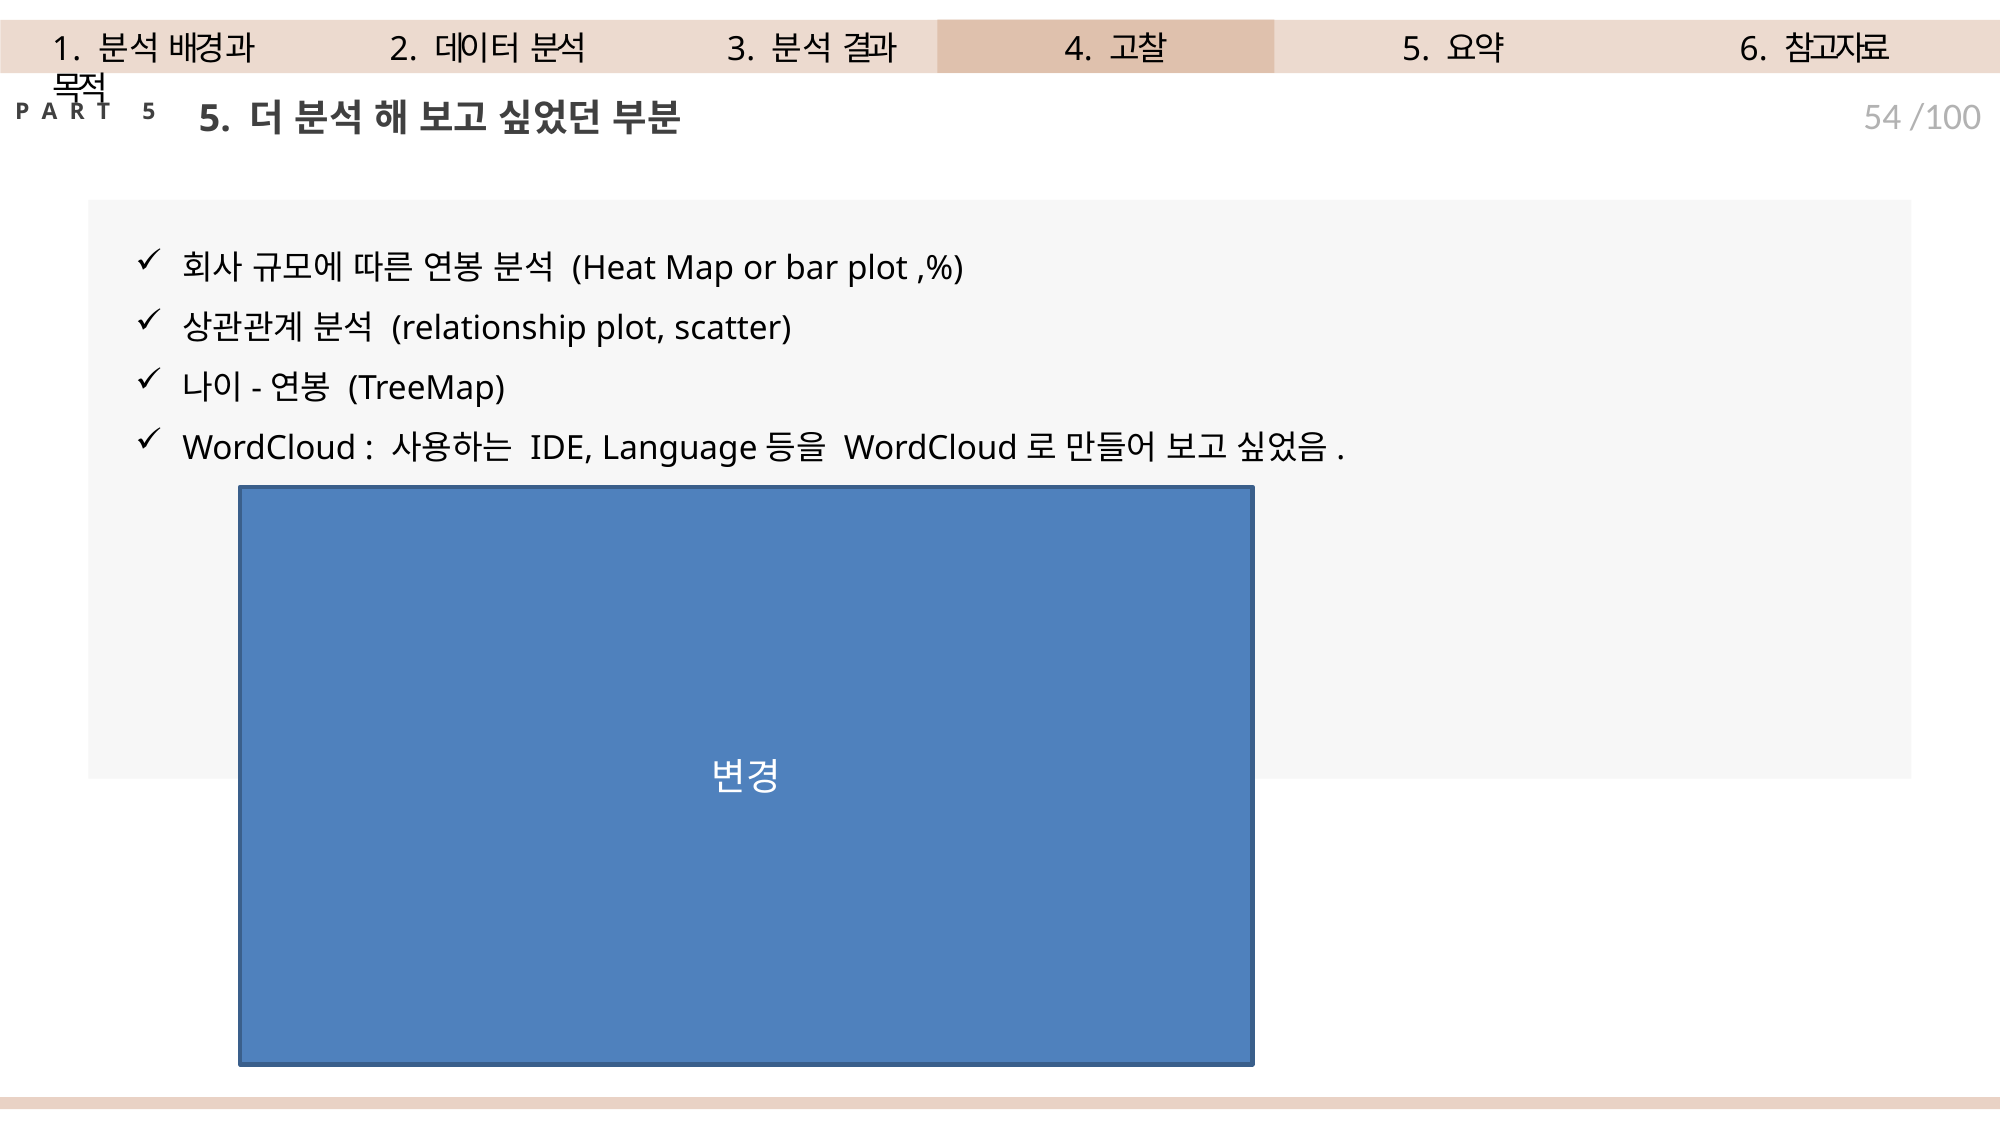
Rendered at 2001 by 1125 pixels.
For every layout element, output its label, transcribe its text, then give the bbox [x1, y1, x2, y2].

text_box 1. 분석 배경과 목적 [49, 25, 310, 107]
text_box 회사 규모에 따른 연봉 분석 (Heat Map or bar plot ,%) 상관관계 분석 (relationship plot, scatter) 나이-연봉 (TreeMap) WordCloud : 사용하는 IDE, Language등을 WordCloud로 만들어 보고 싶었음. [120, 219, 1774, 534]
text_box 4. 고찰 [1062, 25, 1323, 68]
text_box [88, 199, 1912, 779]
text_box 5. 요약 [1399, 25, 1660, 68]
text_box P A R T 5 [12, 94, 157, 124]
text_box 2. 데이터 분석 [387, 25, 648, 68]
text_box 3. 분석 결과 [724, 25, 985, 68]
text_box 변경 [238, 485, 1255, 1067]
text_box 5. 더 분석 해 보고 싶었던 부분 [196, 91, 1803, 139]
text_box [937, 19, 1275, 73]
slide_number 54 /100 [1850, 92, 1982, 138]
text_box 6. 참고자료 [1737, 25, 1998, 68]
